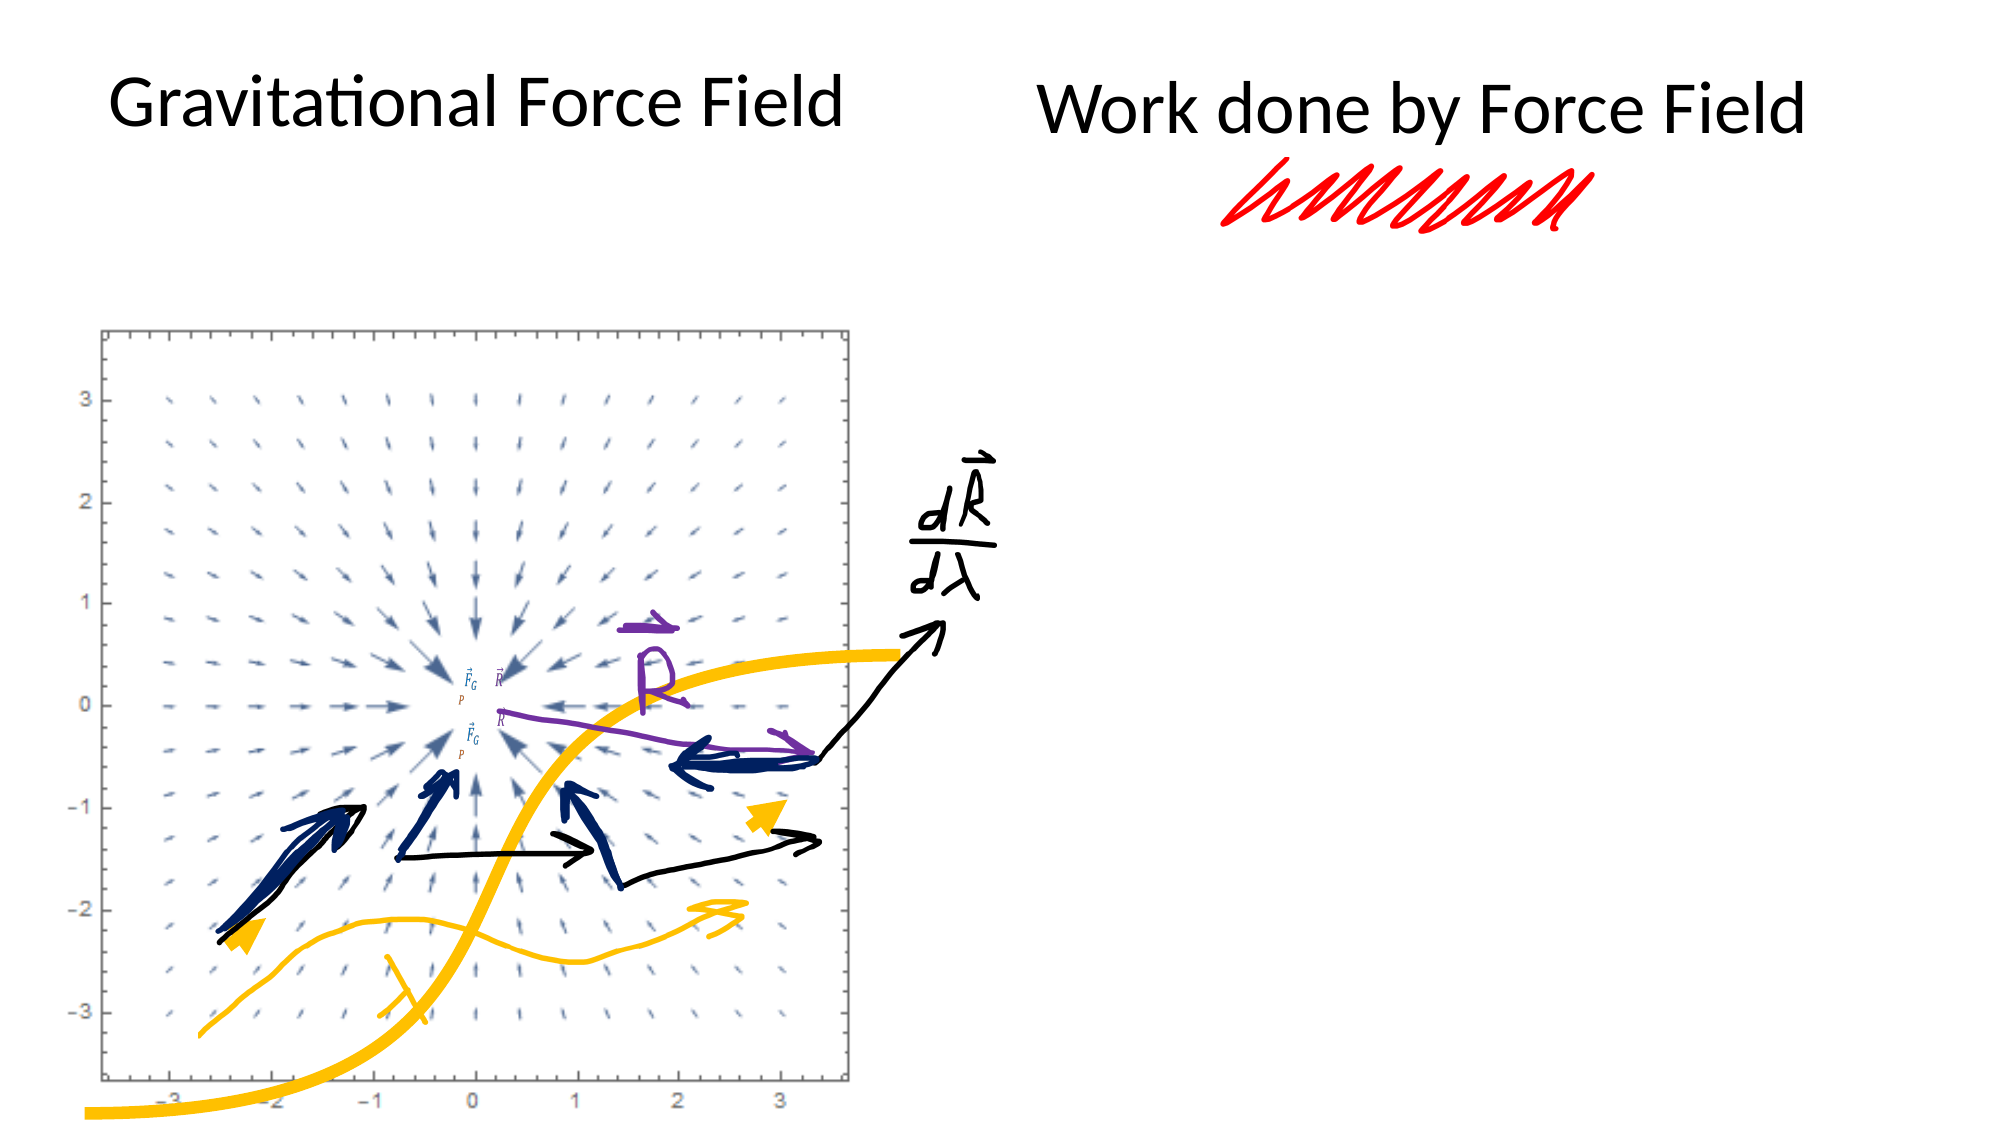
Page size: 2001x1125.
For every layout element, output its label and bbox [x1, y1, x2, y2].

picture [198, 157, 1603, 1047]
text_box [239, 490, 746, 1125]
text_box [60, 311, 874, 1125]
